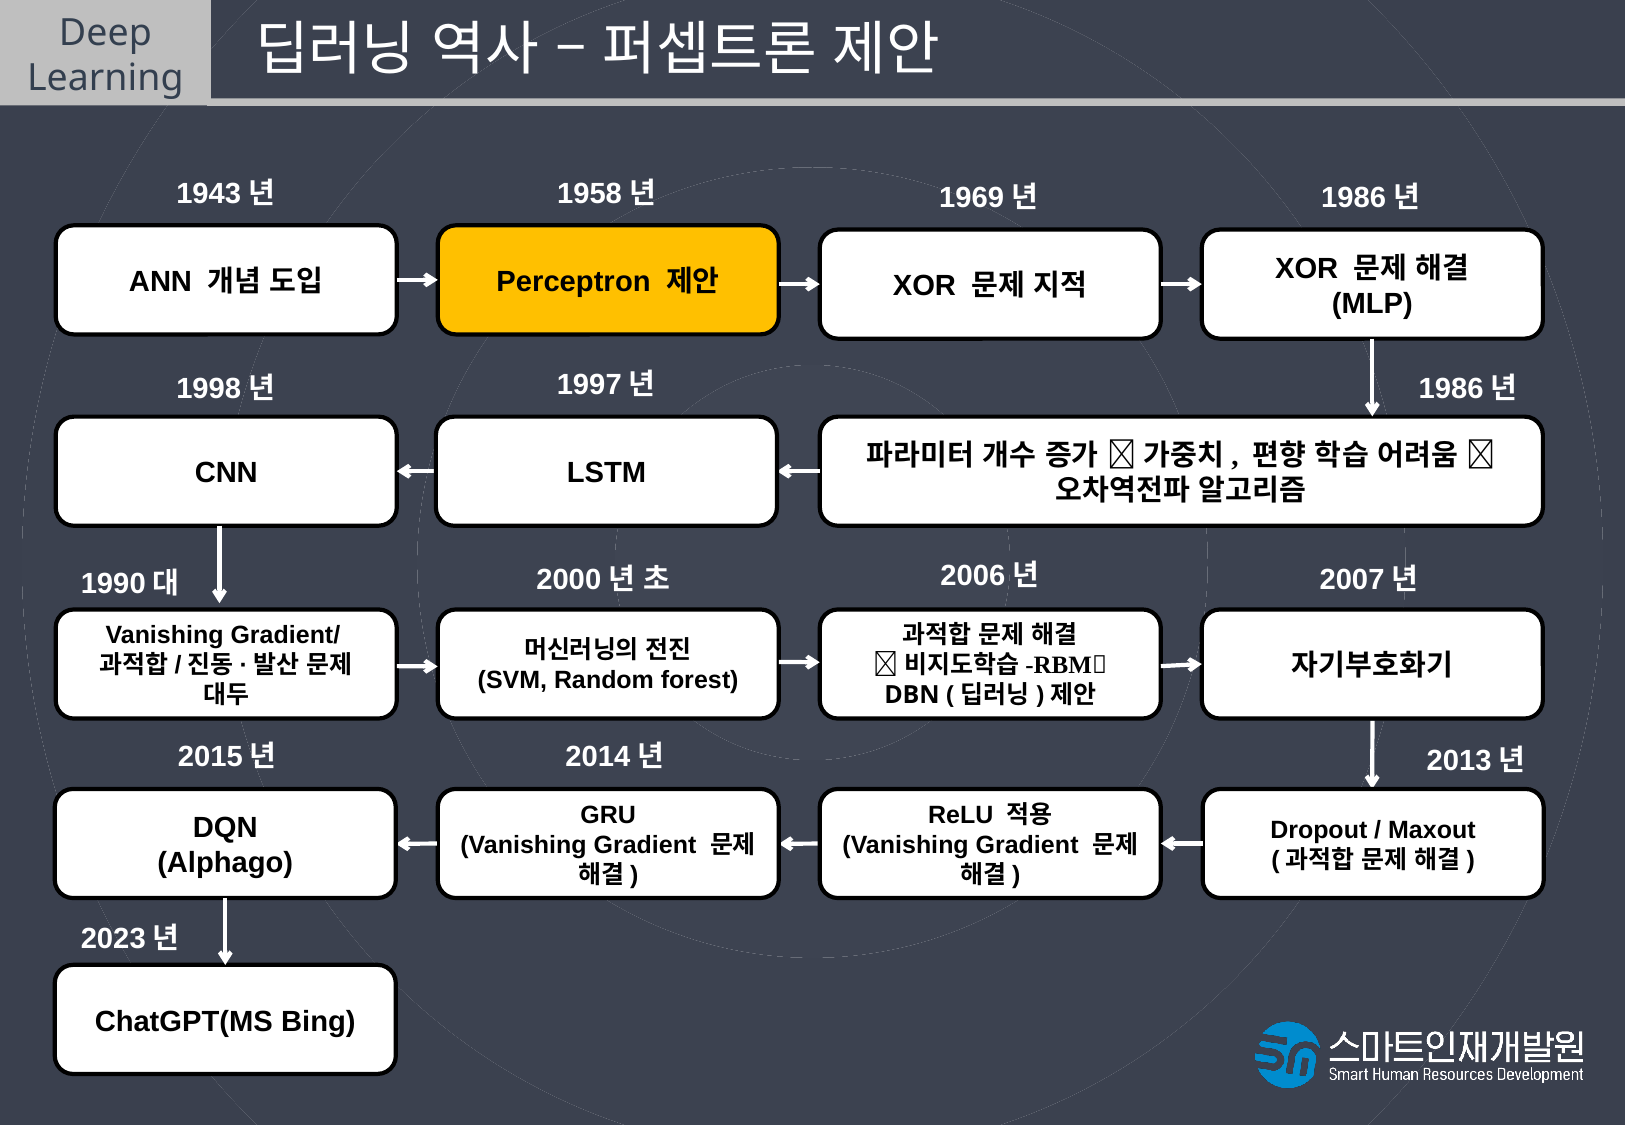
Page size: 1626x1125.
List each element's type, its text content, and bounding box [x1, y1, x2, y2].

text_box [54, 166, 1544, 1074]
text_box 딥러닝 역사 – 퍼셉트론 제안 [212, 3, 1625, 89]
text_box [206, 97, 1625, 107]
text_box Deep Learning [0, 0, 211, 106]
picture [1239, 1007, 1600, 1102]
